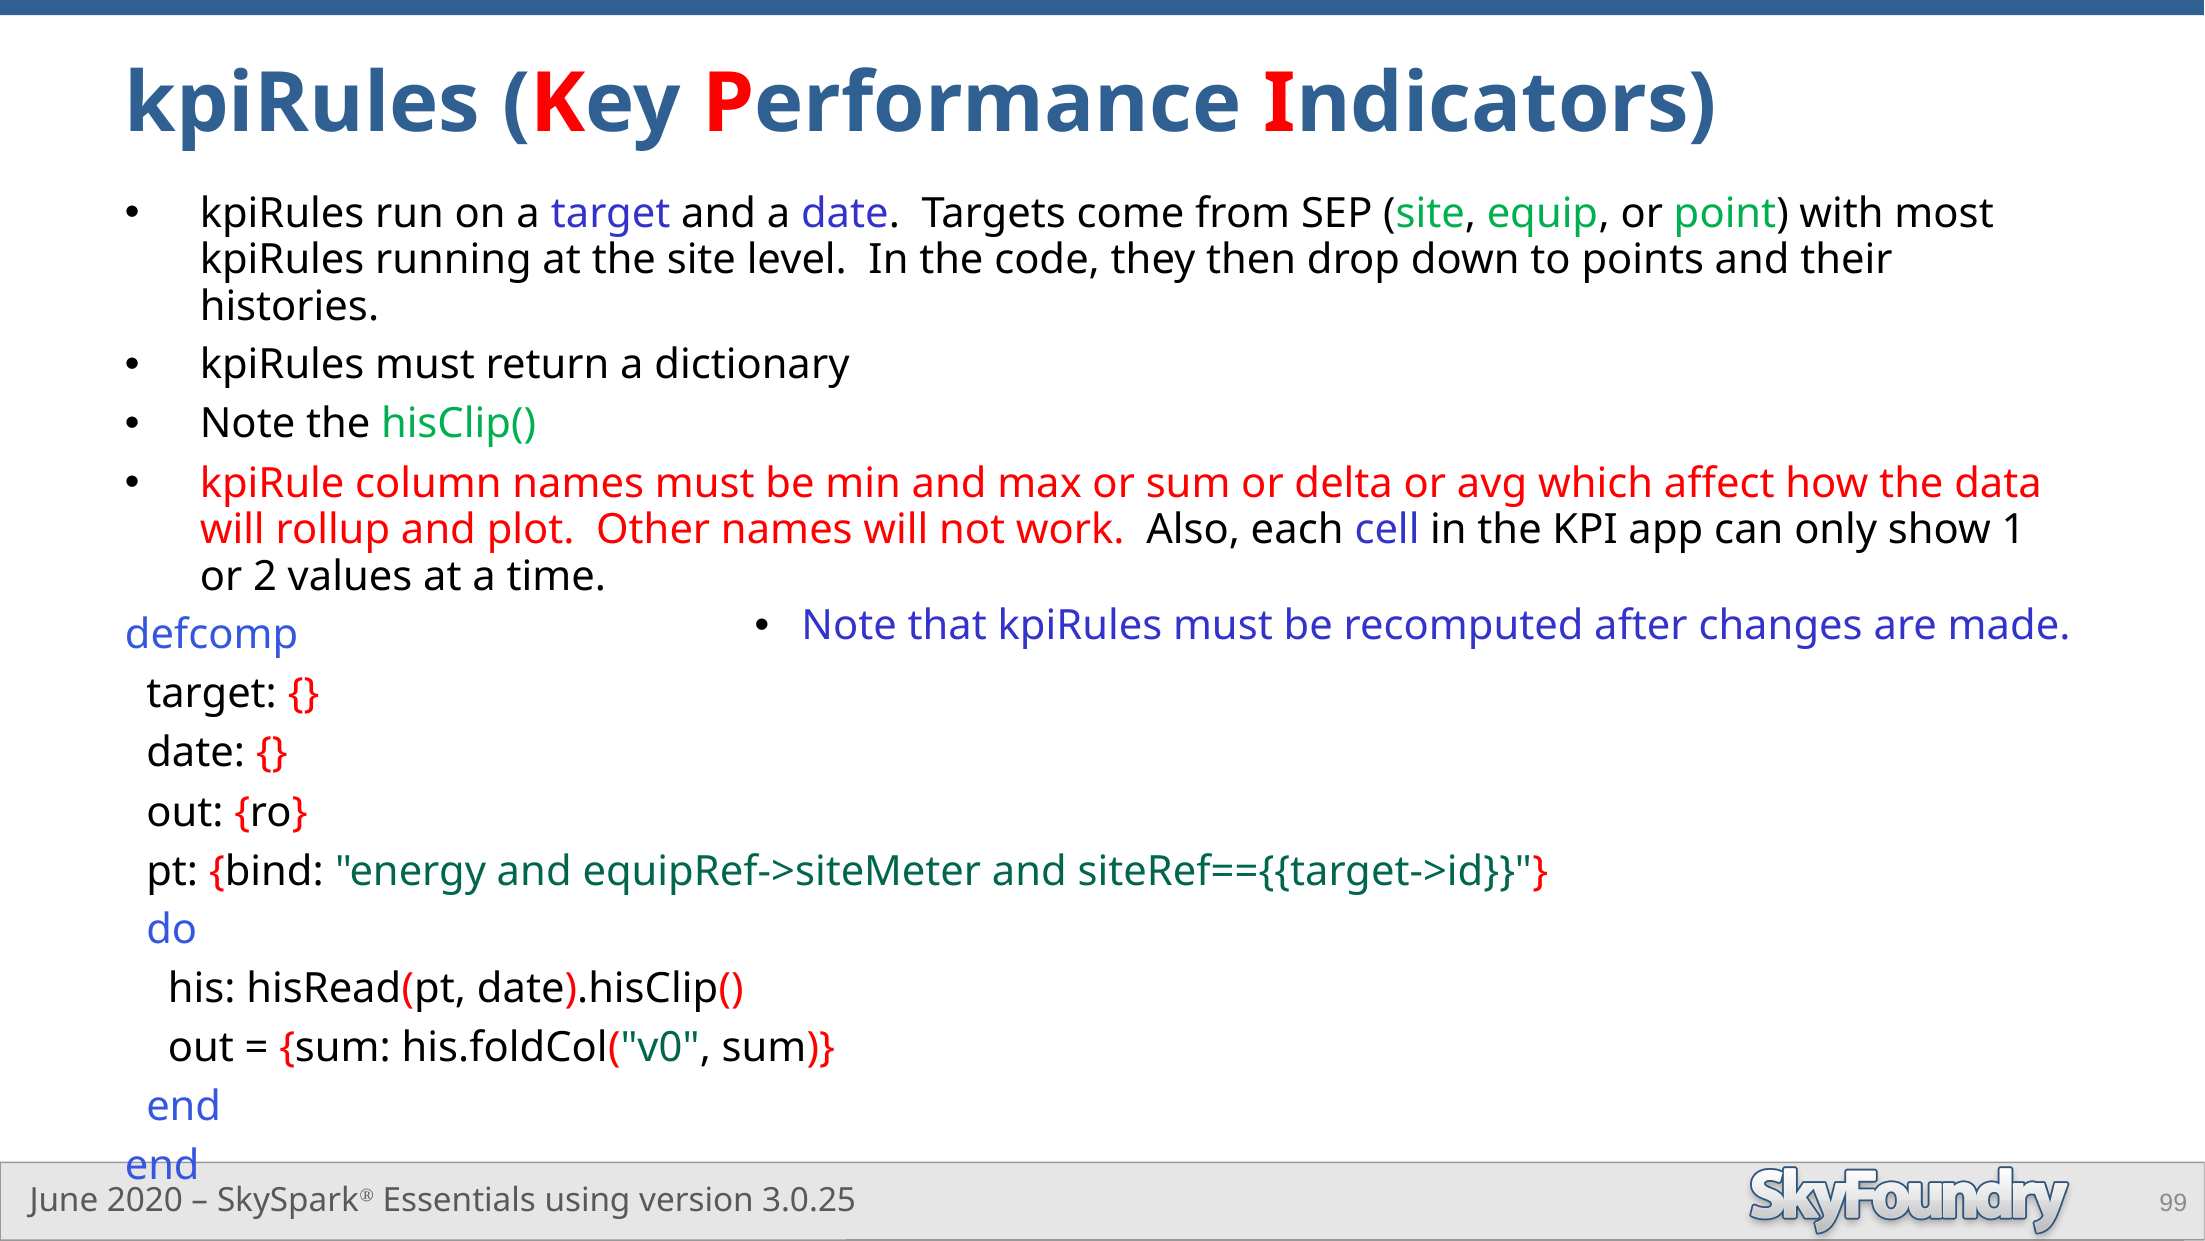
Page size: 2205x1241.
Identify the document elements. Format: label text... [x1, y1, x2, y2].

list kpiRules run on a target and a date. Targets come from SEP (site, equip, or point) with most kpiRules running at the site level. In the code, they then drop down to points and their histories. kpiRules must return a dictionary Note the hisClip() kpiRule column names must be min and max or sum or delta or avg which affect how the data will rollup and plot. Other names will not work. Also, each cell in the KPI app can only show 1 or 2 values at a time. defcomp target: {} date: {} out: {ro} pt: {bind: "energy and equipRef->siteMeter and siteRef=={{target->id}}"} do his: hisRead(pt, date).hisClip() out = {sum: his.foldCol("v0", sum)} end end [110, 182, 2094, 1145]
title kpiRules (Key Performance Indicators) [110, 49, 2094, 158]
slide_number 99 [1706, 1170, 2203, 1236]
picture [1739, 1145, 2076, 1170]
picture [1739, 1236, 2076, 1241]
text_box Note that kpiRules must be recomputed after changes are made. [739, 595, 2128, 657]
